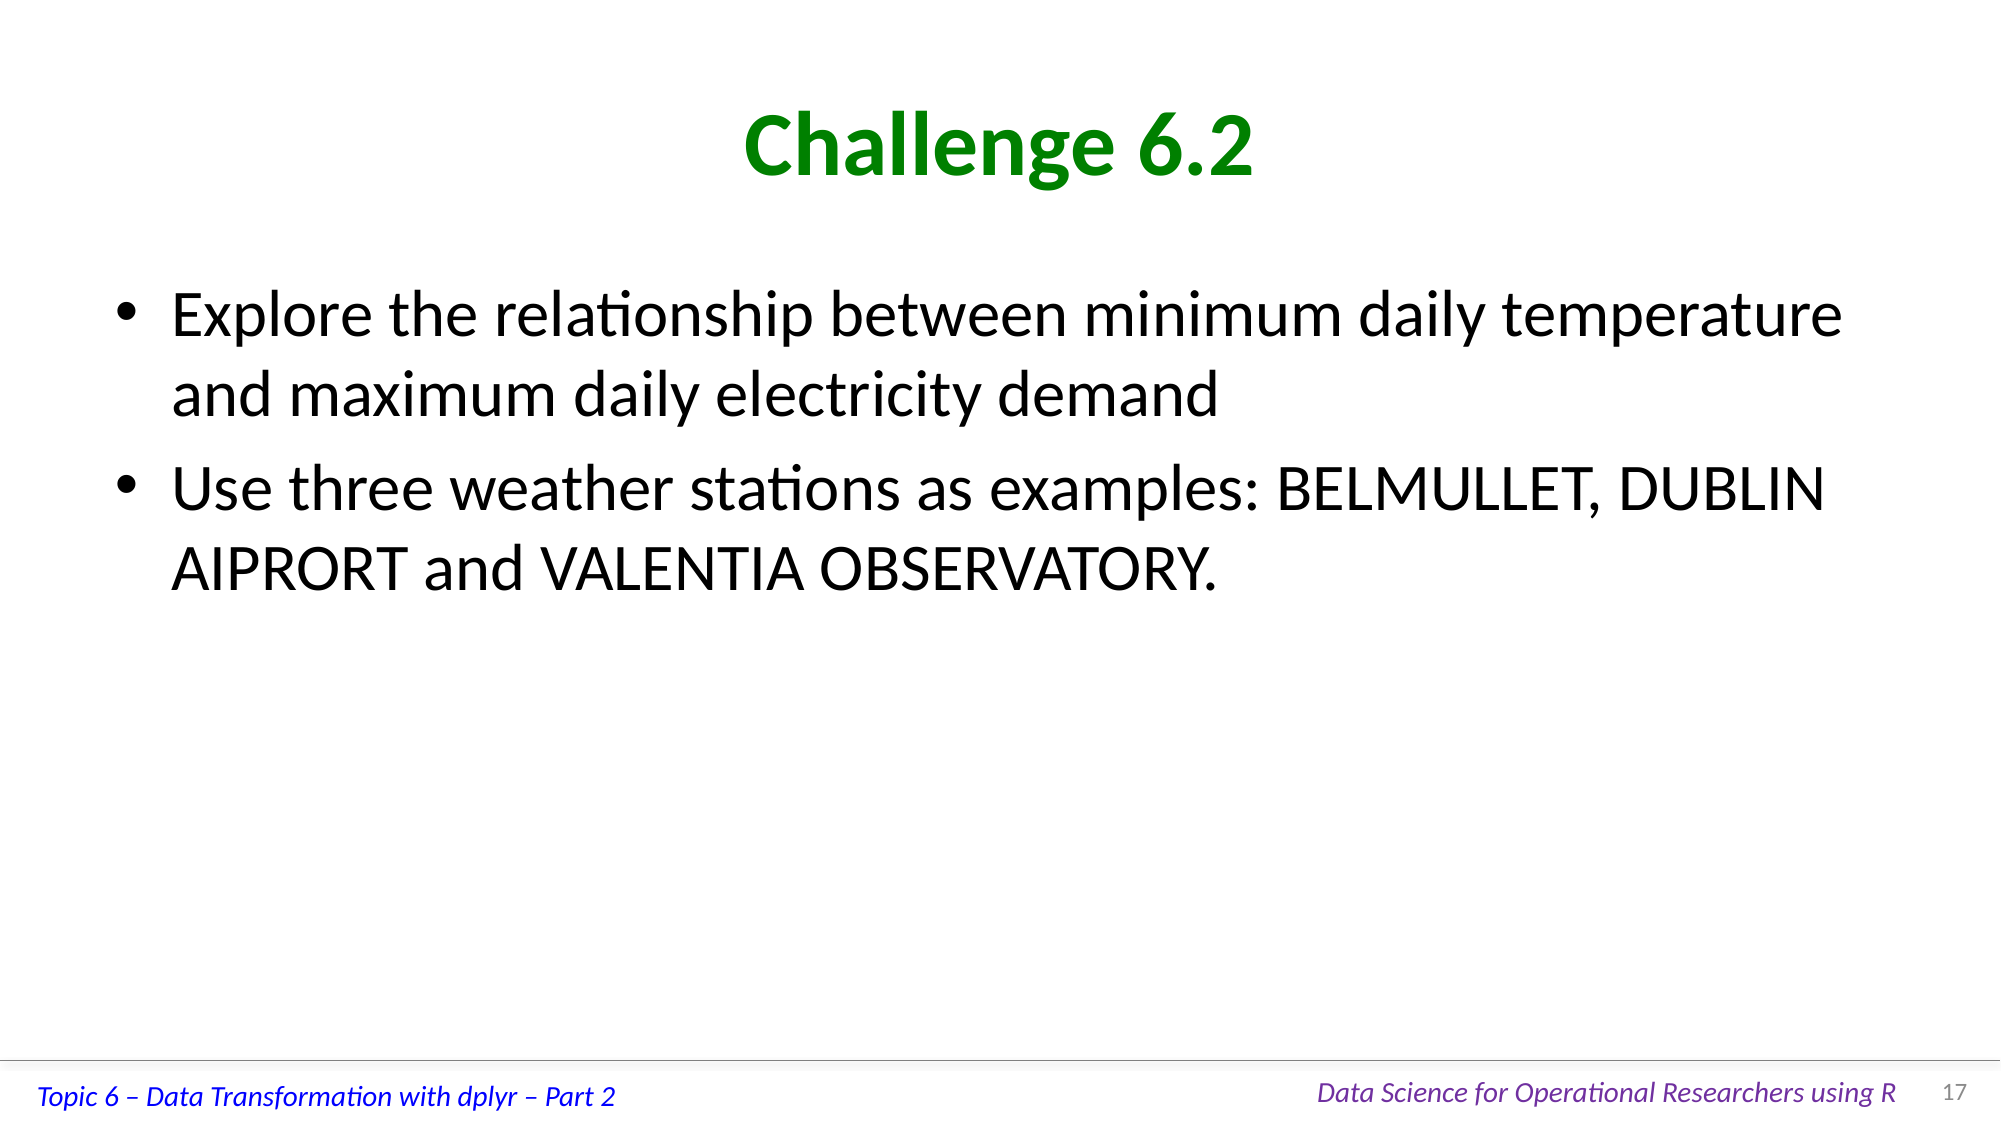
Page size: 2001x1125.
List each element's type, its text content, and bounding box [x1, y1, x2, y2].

text_box [99, 45, 1900, 233]
list Explore the relationship between minimum daily temperature and maximum daily electricity demand Use three weather stations as examples: BELMULLET, DUBLIN AIPRORT and VALENTIA OBSERVATORY. [99, 262, 1900, 1005]
slide_number 17 [1899, 1060, 1983, 1120]
